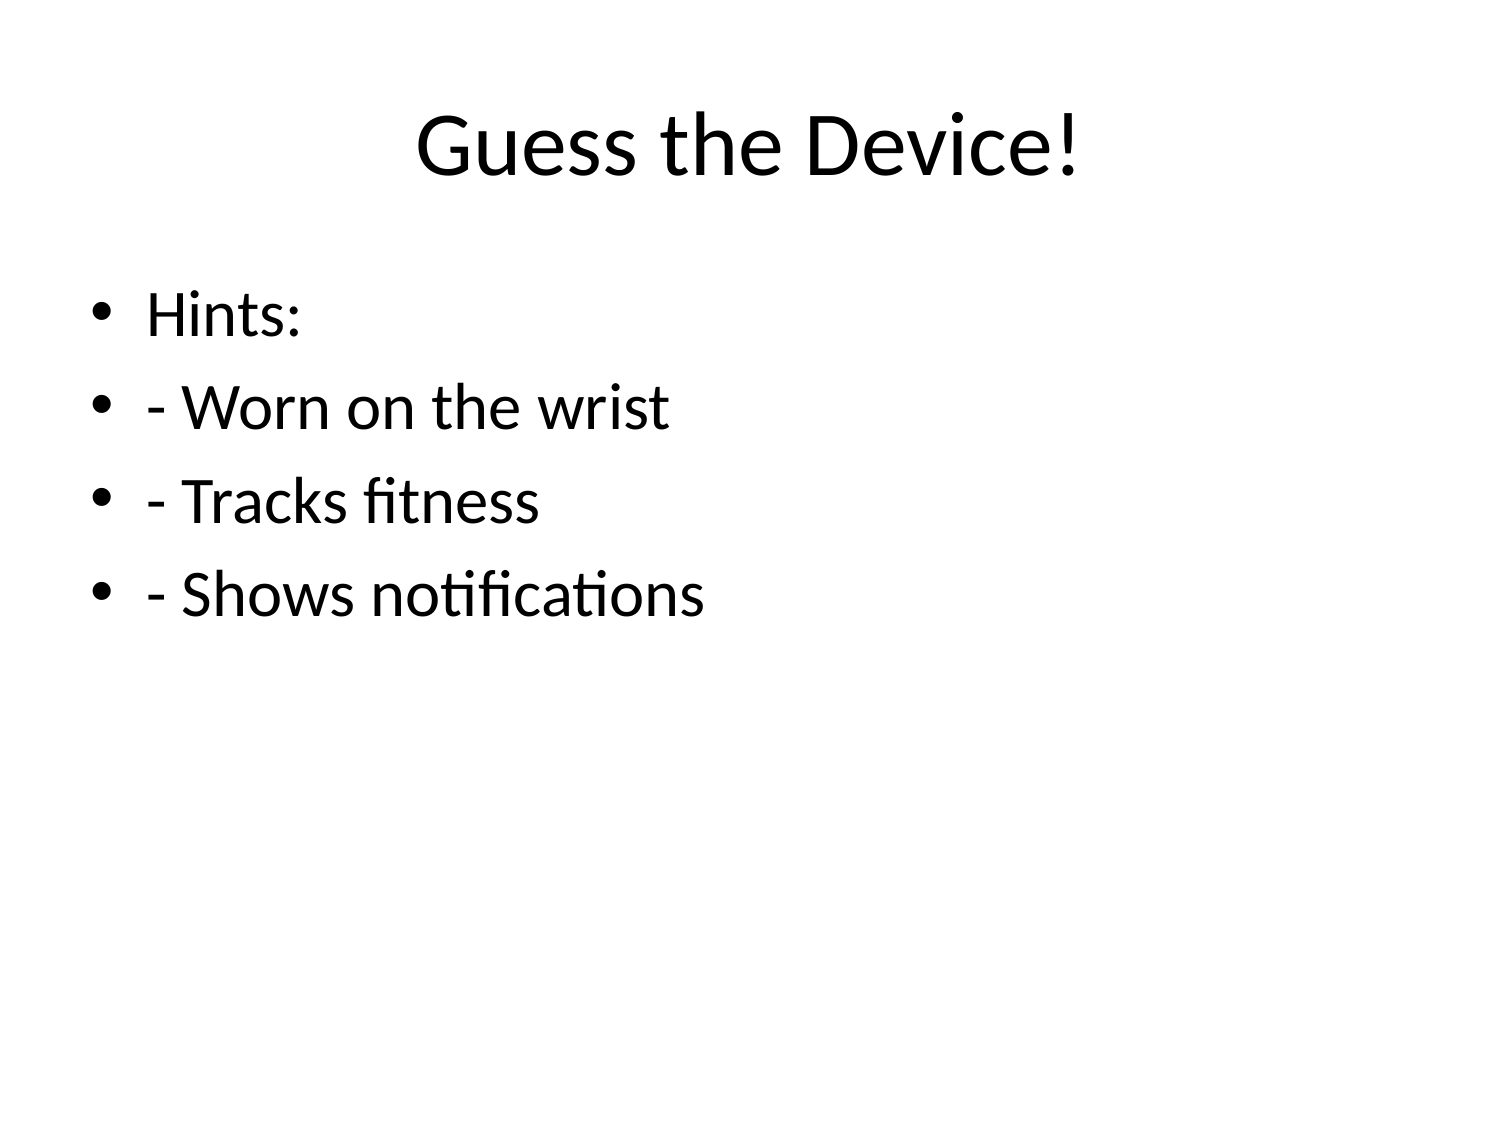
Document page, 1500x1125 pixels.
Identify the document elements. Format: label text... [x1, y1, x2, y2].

title Guess the Device! [75, 45, 1425, 233]
list Hints: - Worn on the wrist - Tracks fitness - Shows notifications [75, 262, 1425, 1005]
